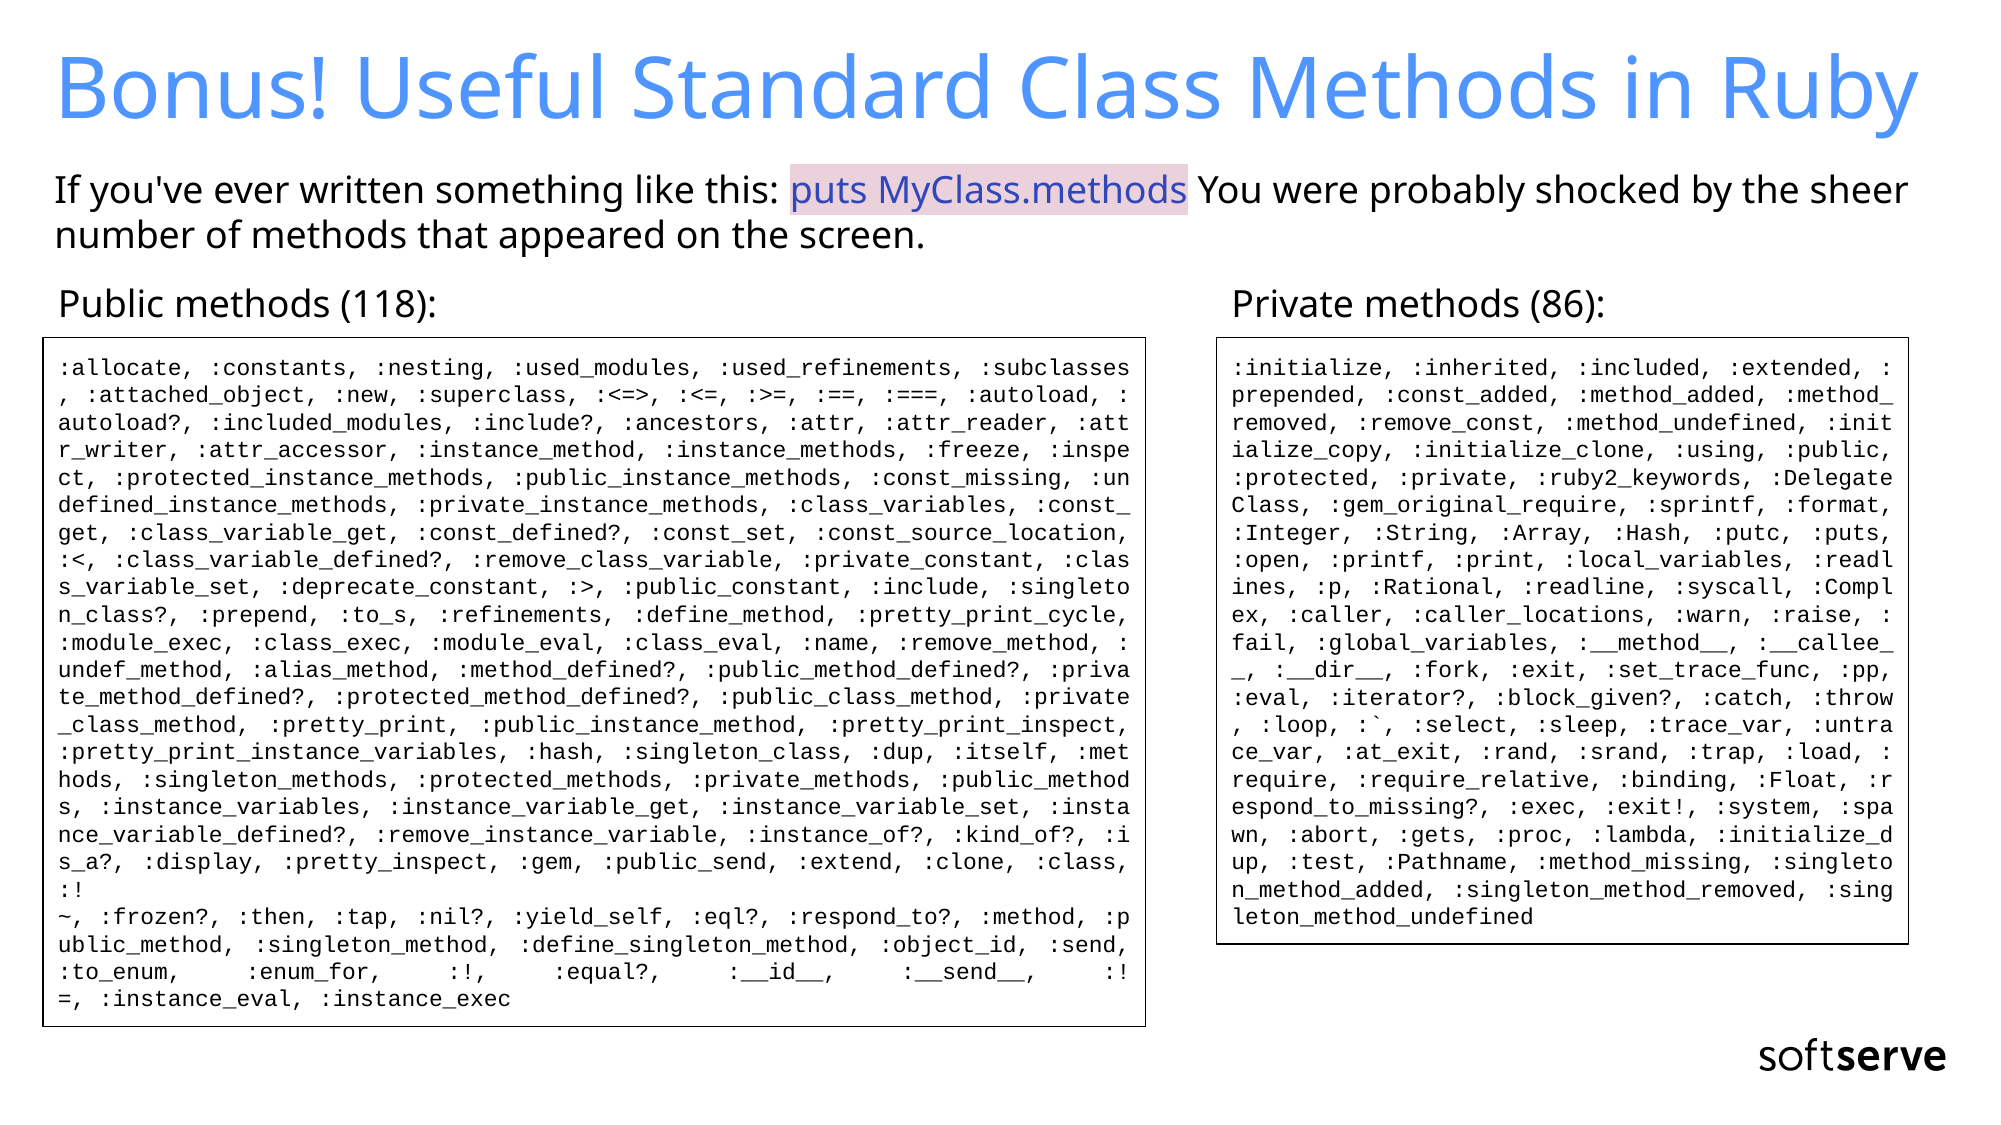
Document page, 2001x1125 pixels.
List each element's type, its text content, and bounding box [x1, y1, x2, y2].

text_box :initialize, :inherited, :included, :extended, :prepended, :const_added, :method_added, :method_removed, :remove_const, :method_undefined, :initialize_copy, :initialize_clone, :using, :public, :protected, :private, :ruby2_keywords, :DelegateClass, :gem_original_require, :sprintf, :format, :Integer, :String, :Array, :Hash, :putc, :puts, :open, :printf, :print, :local_variables, :readlines, :p, :Rational, :readline, :syscall, :Complex, :caller, :caller_locations, :warn, :raise, :fail, :global_variables, :__method__, :__callee__, :__dir__, :fork, :exit, :set_trace_func, :pp, :eval, :iterator?, :block_given?, :catch, :throw, :loop, :`, :select, :sleep, :trace_var, :untrace_var, :at_exit, :rand, :srand, :trap, :load, :require, :require_relative, :binding, :Float, :respond_to_missing?, :exec, :exit!, :system, :spawn, :abort, :gets, :proc, :lambda, :initialize_dup, :test, :Pathname, :method_missing, :singleton_method_added, :singleton_method_removed, :singleton_method_undefined [1216, 337, 1909, 945]
text_box Public methods (118): [42, 264, 578, 340]
list If you've ever written something like this: puts MyClass.methods You were probably shocked by the sheer number of methods that appeared on the screen. [54, 158, 1939, 812]
picture [1759, 1038, 1946, 1071]
text_box :allocate, :constants, :nesting, :used_modules, :used_refinements, :subclasses, :attached_object, :new, :superclass, :<=>, :<=, :>=, :==, :===, :autoload, :autoload?, :included_modules, :include?, :ancestors, :attr, :attr_reader, :attr_writer, :attr_accessor, :instance_method, :instance_methods, :freeze, :inspect, :protected_instance_methods, :public_instance_methods, :const_missing, :undefined_instance_methods, :private_instance_methods, :class_variables, :const_get, :class_variable_get, :const_defined?, :const_set, :const_source_location, :<, :class_variable_defined?, :remove_class_variable, :private_constant, :class_variable_set, :deprecate_constant, :>, :public_constant, :include, :singleton_class?, :prepend, :to_s, :refinements, :define_method, :pretty_print_cycle, :module_exec, :class_exec, :module_eval, :class_eval, :name, :remove_method, :undef_method, :alias_method, :method_defined?, :public_method_defined?, :private_method_defined?, :protected_method_defined?, :public_class_method, :private_class_method, :pretty_print, :public_instance_method, :pretty_print_inspect, :pretty_print_instance_variables, :hash, :singleton_class, :dup, :itself, :methods, :singleton_methods, :protected_methods, :private_methods, :public_methods, :instance_variables, :instance_variable_get, :instance_variable_set, :instance_variable_defined?, :remove_instance_variable, :instance_of?, :kind_of?, :is_a?, :display, :pretty_inspect, :gem, :public_send, :extend, :clone, :class, :!~, :frozen?, :then, :tap, :nil?, :yield_self, :eql?, :respond_to?, :method, :public_method, :singleton_method, :define_singleton_method, :object_id, :send, :to_enum, :enum_for, :!, :equal?, :__id__, :__send__, :!=, :instance_eval, :instance_exec [42, 337, 1146, 1027]
title Bonus! Useful Standard Class Methods in Ruby [54, 53, 1939, 140]
text_box Private methods (86): [1216, 264, 1752, 340]
